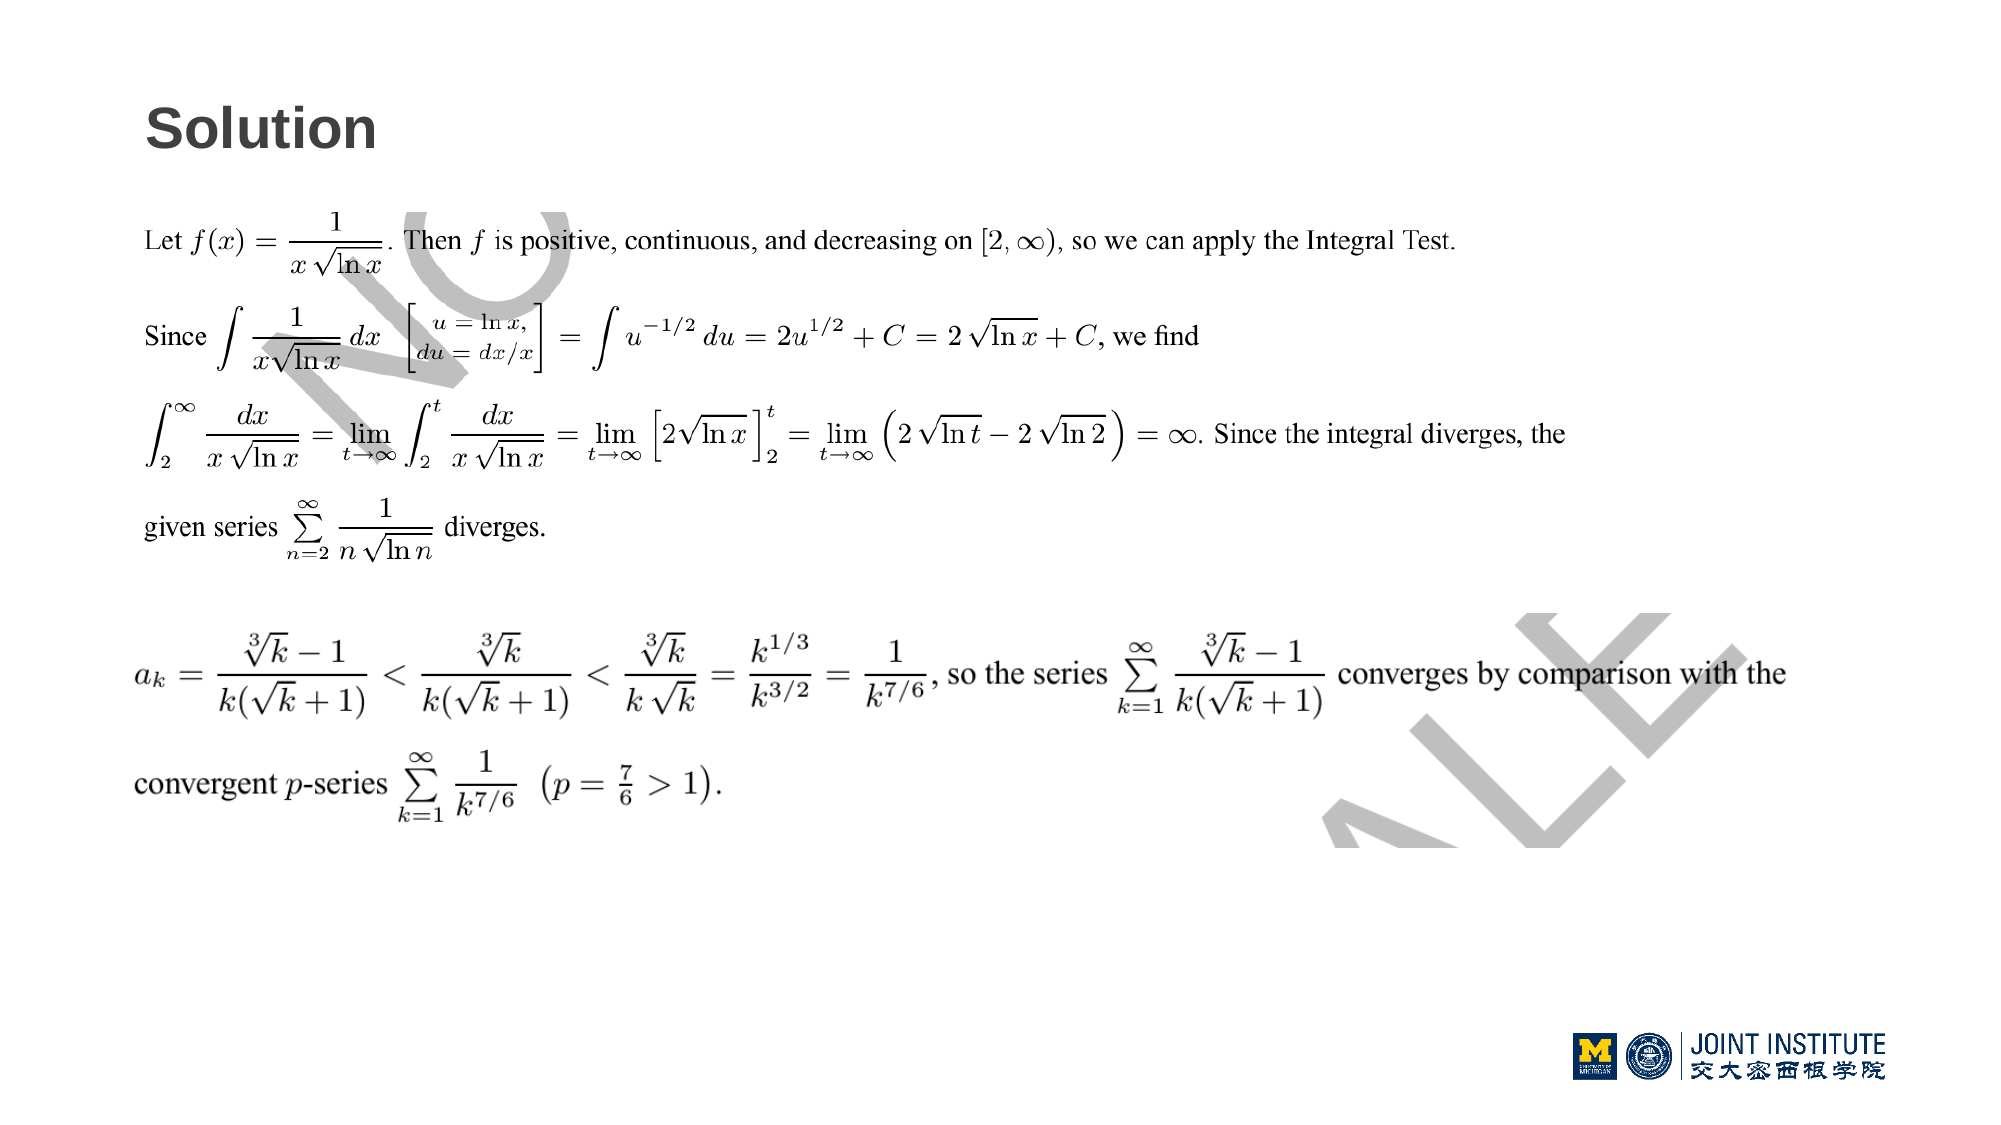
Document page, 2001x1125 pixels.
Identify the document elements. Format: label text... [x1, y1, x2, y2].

picture [1573, 1032, 1885, 1080]
list Solution [130, 76, 1884, 175]
picture [126, 613, 1870, 848]
picture [130, 212, 1639, 576]
